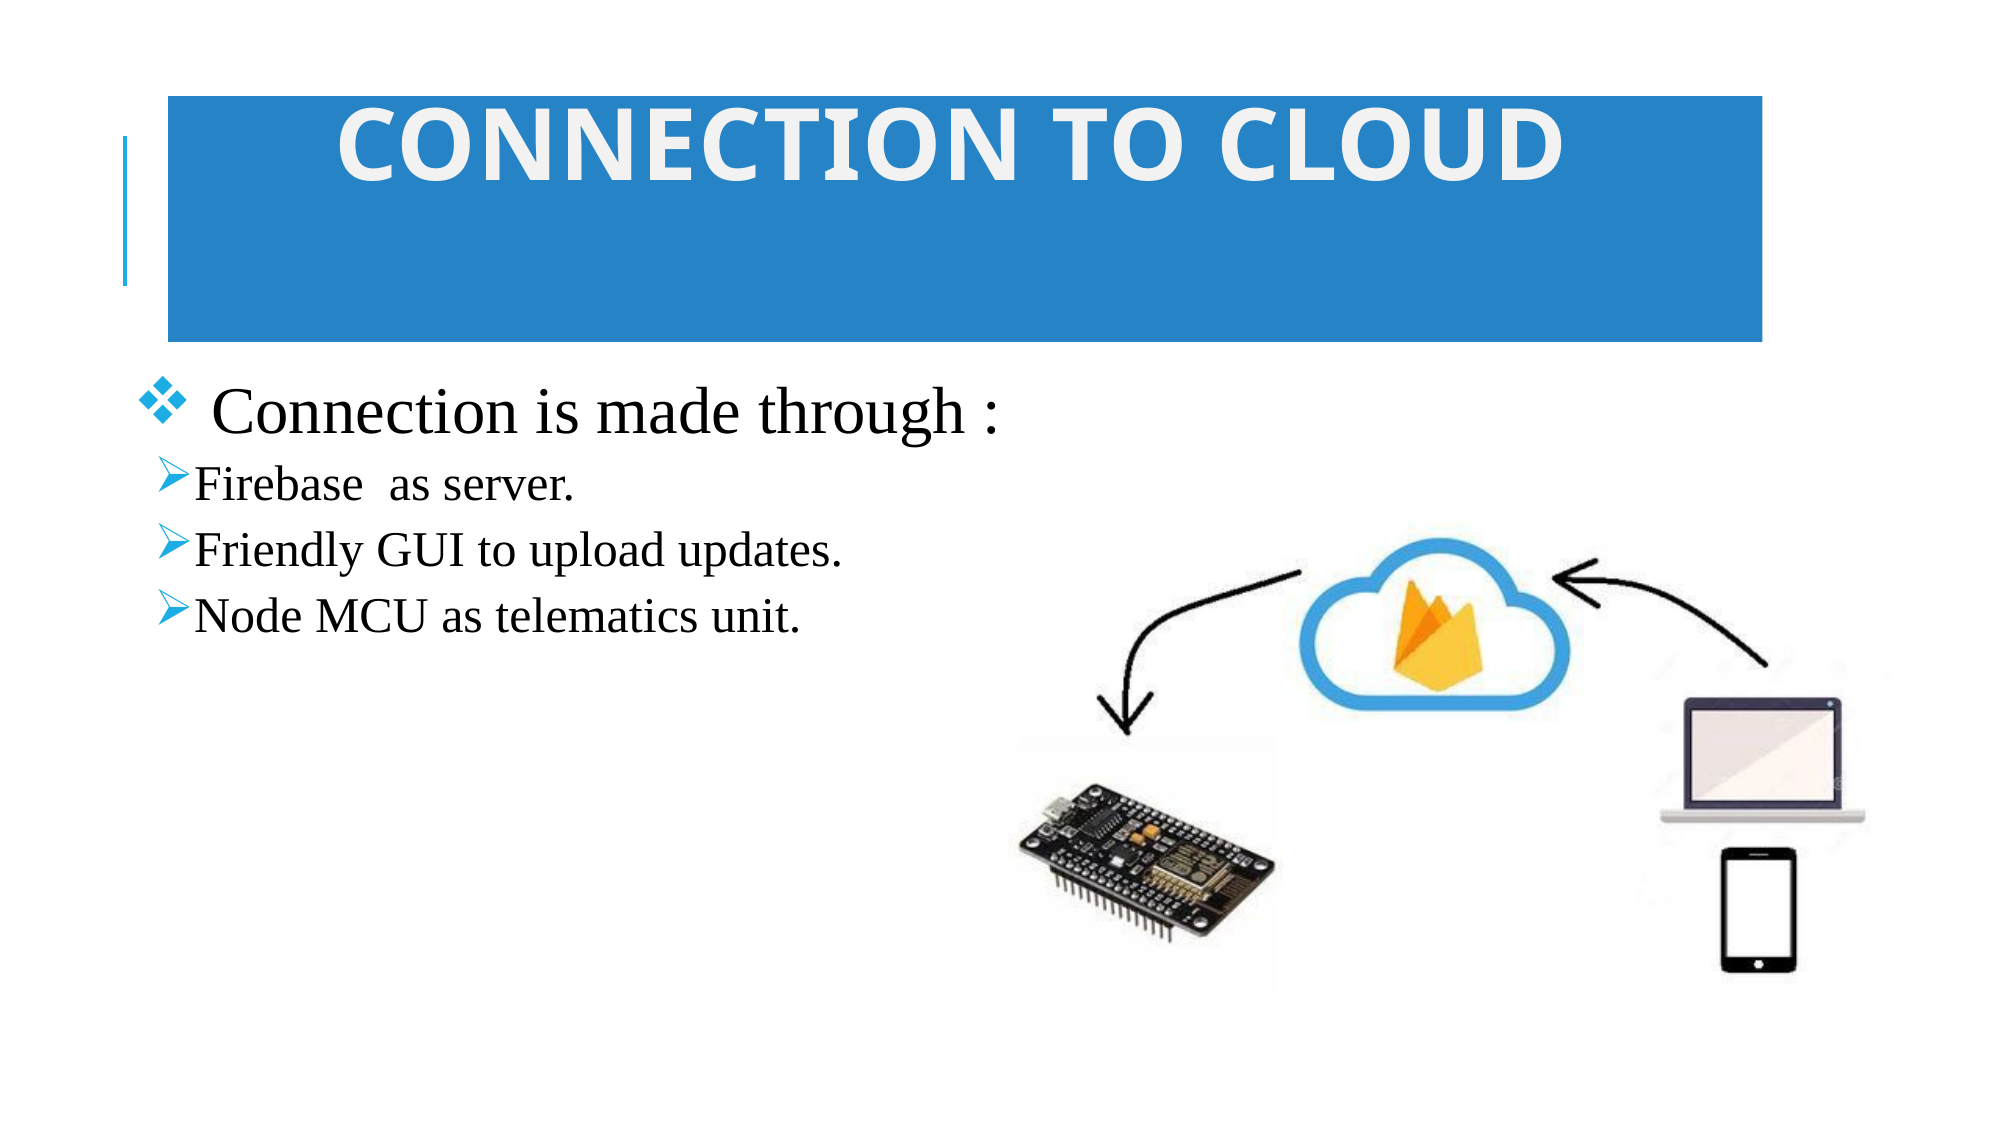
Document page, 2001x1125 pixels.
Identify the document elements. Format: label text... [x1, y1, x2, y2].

title Connection TO cloud [168, 96, 1763, 342]
picture [983, 495, 1953, 1009]
list Connection is made through : Firebase as server. Friendly GUI to upload updates. Node MCU as telematics unit. [125, 368, 1061, 1029]
